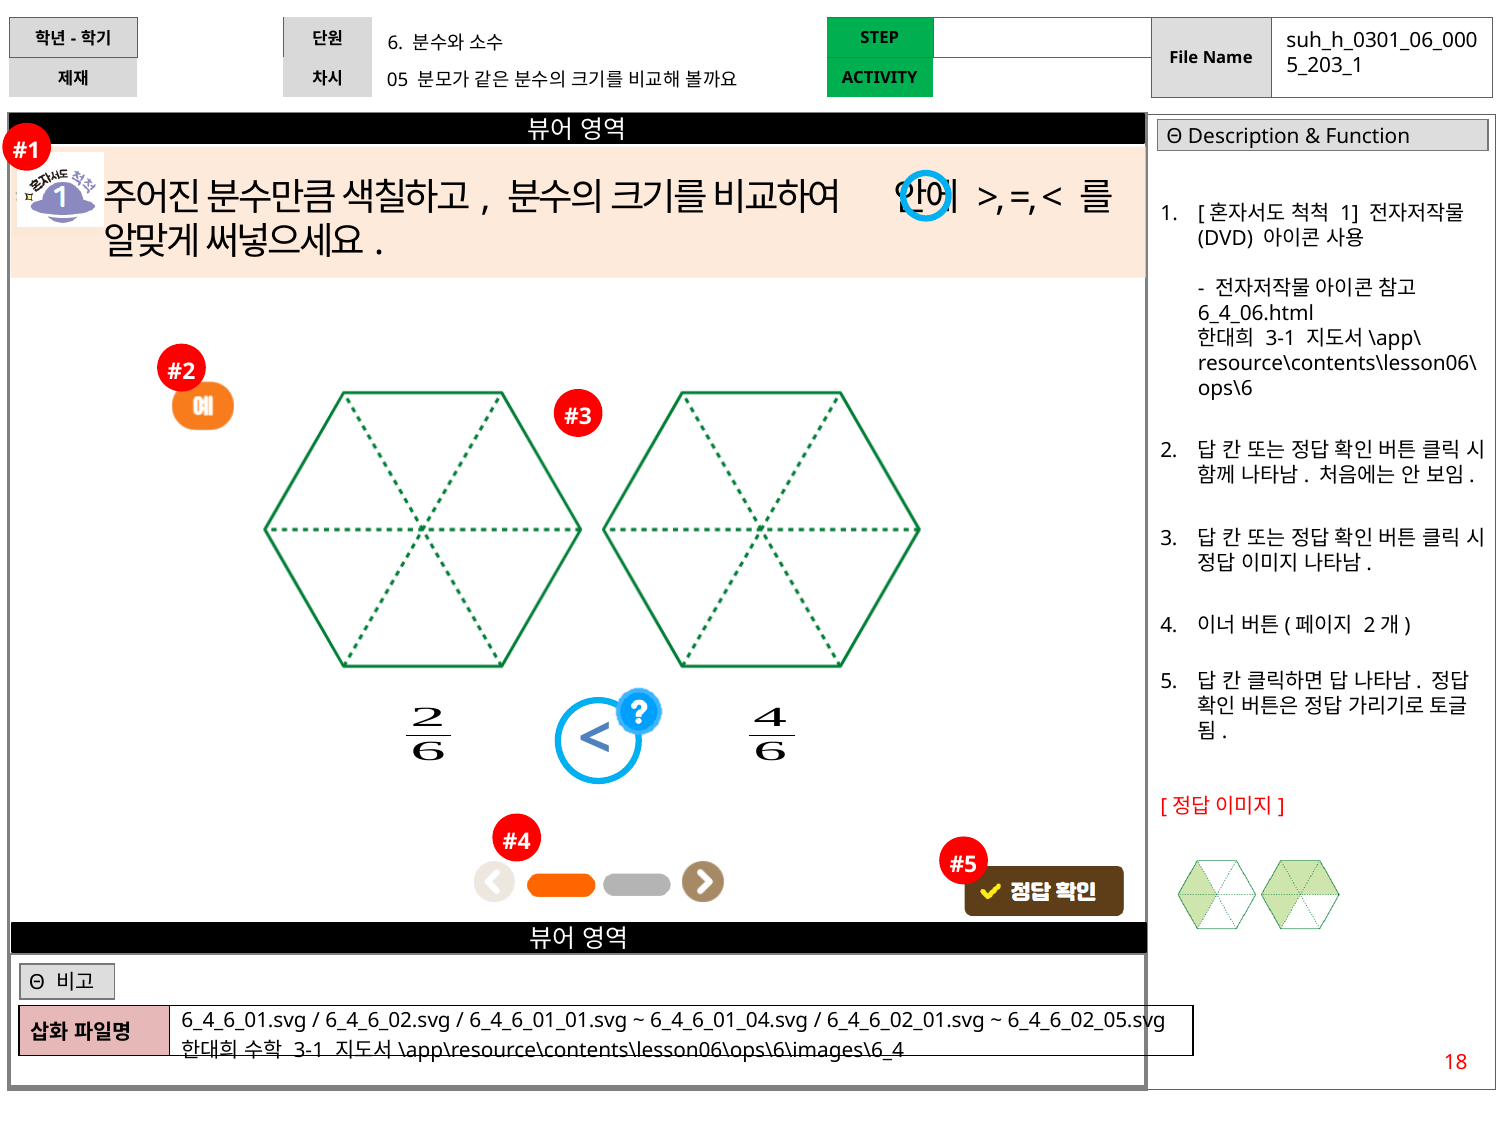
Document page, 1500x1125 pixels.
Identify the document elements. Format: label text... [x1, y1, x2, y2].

text_box 05 분모가 같은 분수의 크기를 비교해 볼까요 [372, 60, 821, 96]
text_box [555, 716, 563, 765]
picture [679, 859, 726, 905]
text_box 6. 분수와 소수 [372, 23, 828, 48]
picture [963, 863, 1126, 918]
text_box 주어진 분수만큼 색칠하고, 분수의 크기를 비교하여 안에 >, =, < 를 알맞게 써넣으세요. [89, 165, 1126, 270]
picture [599, 870, 672, 899]
picture [170, 379, 237, 433]
text_box [혼자서도 척척 1] 전자저작물(DVD) 아이콘 사용 - 전자저작물 아이콘 참고 6_4_06.html 한대희 3-1 지도서\app\resource\contents\lesson06\ops\6 답 칸 또는 정답 확인 버튼 클릭 시 함께 나타남. 처음에는 안 보임. 답 칸 또는 정답 확인 버튼 클릭 시 정답 이미지 나타남. 이너 버튼(페이지 2개) 답 칸 클릭하면 답 나타남. 정답 확인 버튼은 정답 가리기로 토글 됨. [정답 이미지] [1145, 160, 1500, 882]
picture [472, 859, 517, 904]
picture [241, 367, 934, 742]
text_box #2 [155, 341, 208, 388]
table_header 삽화 파일명 [20, 1006, 169, 1055]
picture [525, 871, 596, 899]
text_box < [563, 702, 627, 778]
text_box [901, 170, 951, 221]
table_header Θ Description & Function [1158, 120, 1487, 150]
picture [12, 152, 104, 235]
picture [1163, 856, 1352, 935]
text_box #1 [0, 120, 54, 165]
text_box suh_h_0301_06_0005_203_1 [1271, 18, 1500, 84]
text_box #5 [937, 834, 990, 886]
text_box [9, 145, 1148, 280]
text_box [627, 751, 640, 772]
text_box [578, 778, 619, 784]
text_box #4 [490, 811, 544, 863]
table_header 6_4_6_01.svg / 6_4_6_02.svg / 6_4_6_01_01.svg ~ 6_4_6_01_04.svg / 6_4_6_02_01.svg ~ 6_4_6_02_05.svg 한대희 수학 3-1 지도서\app\resource\contents\lesson06\ops\6\images\6_4 [170, 1006, 1192, 1055]
